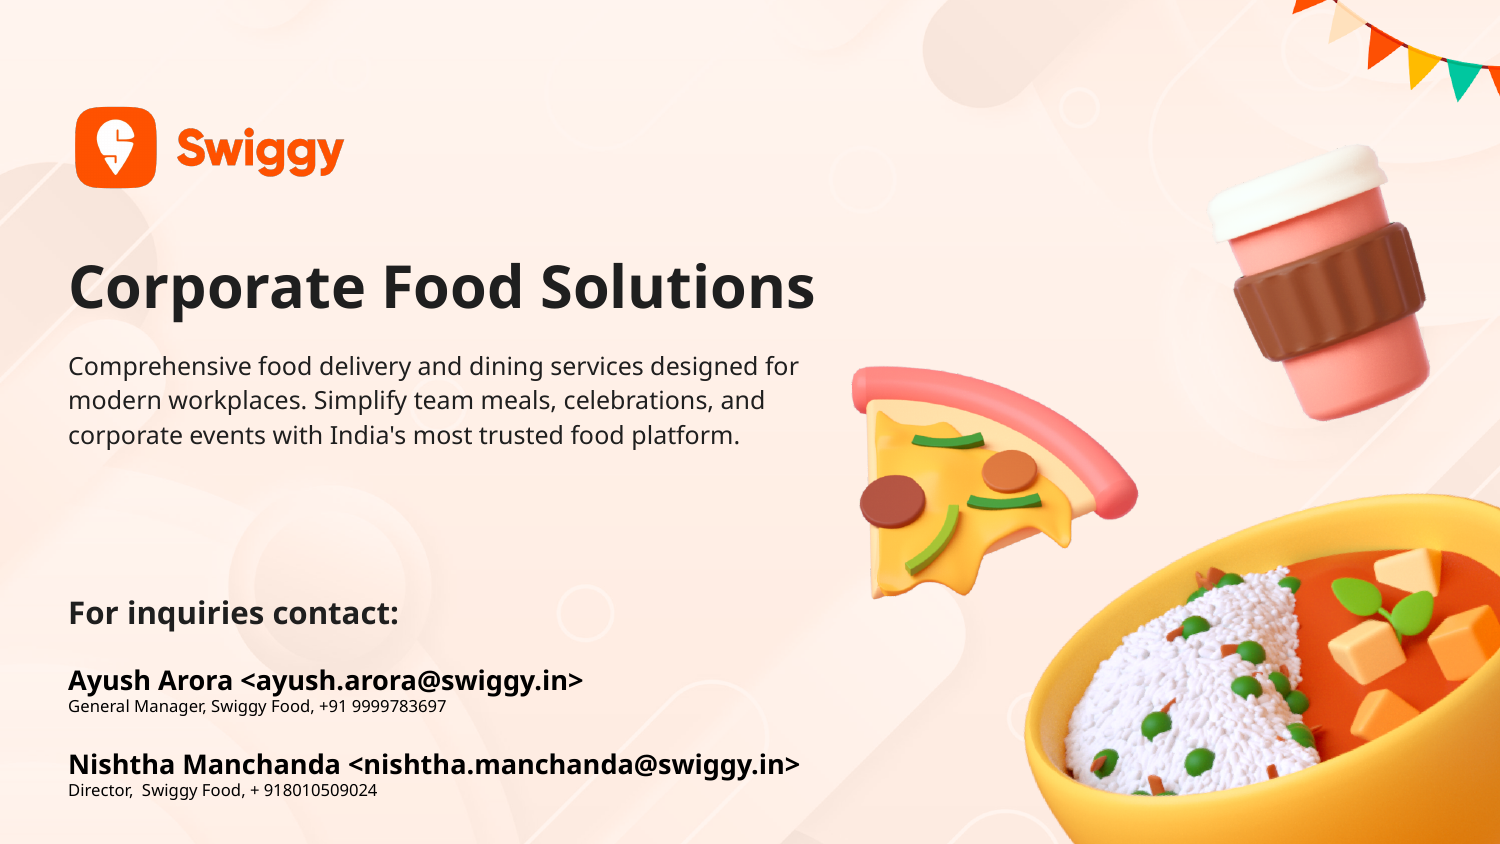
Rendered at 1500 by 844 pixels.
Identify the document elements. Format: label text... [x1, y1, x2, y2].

picture [0, 0, 1500, 844]
text_box Corporate Food Solutions Comprehensive food delivery and dining services designed for modern workplaces. Simplify team meals, celebrations, and corporate events with India's most trusted food platform. For inquiries contact: Ayush Arora <ayush.arora@swiggy.in> General Manager, Swiggy Food, +91 9999783697 Nishtha Manchanda <nishtha.manchanda@swiggy.in> Director, Swiggy Food, + 918010509024 [53, 234, 784, 816]
